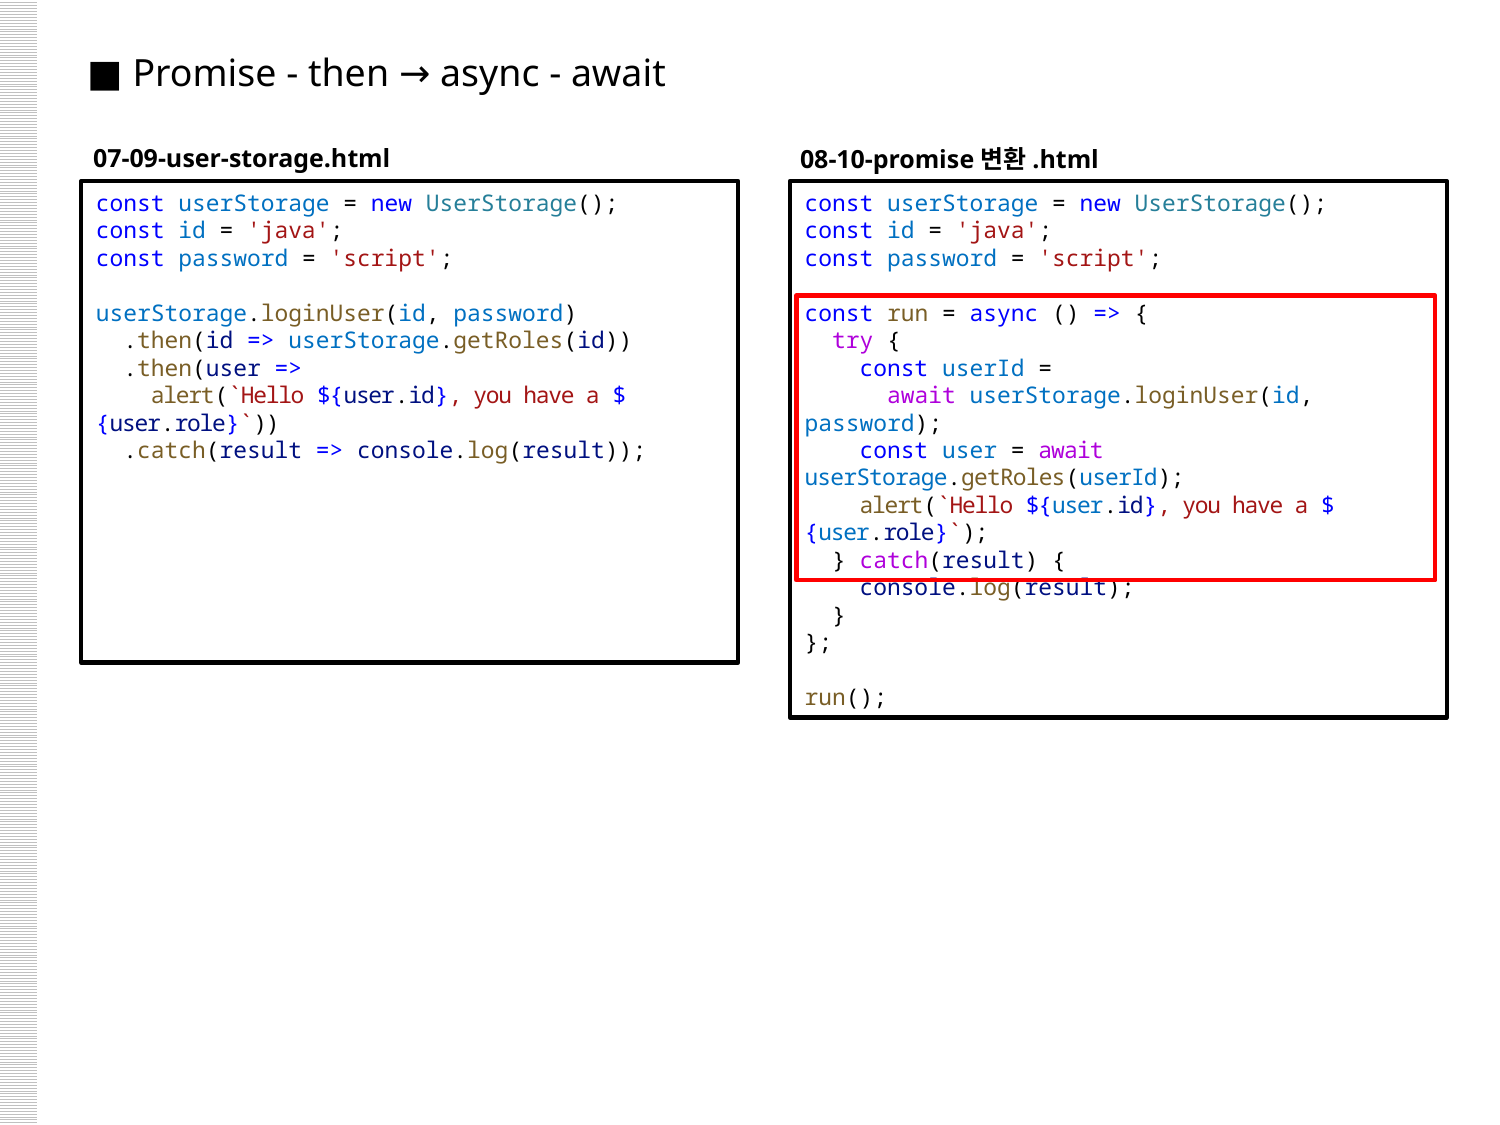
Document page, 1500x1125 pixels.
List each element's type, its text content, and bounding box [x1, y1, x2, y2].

text_box const userStorage = new UserStorage(); const id = 'java'; const password = 'script'; userStorage.loginUser(id, password) .then(id => userStorage.getRoles(id)) .then(user => alert(`Hello ${user.id}, you have a ${user.role}`)) .catch(result => console.log(result)); [79, 179, 740, 665]
text_box const userStorage = new UserStorage(); const id = 'java'; const password = 'script'; const run = async () => { try { const userId = await userStorage.loginUser(id, password); const user = await userStorage.getRoles(userId); alert(`Hello ${user.id}, you have a ${user.role}`); } catch(result) { console.log(result); } }; run(); [788, 179, 1449, 720]
text_box ■ Promise - then → async - await [72, 19, 682, 102]
text_box 08-10-promise변환.html [785, 136, 1114, 182]
text_box 07-09-user-storage.html [78, 135, 406, 181]
text_box [794, 293, 1437, 582]
